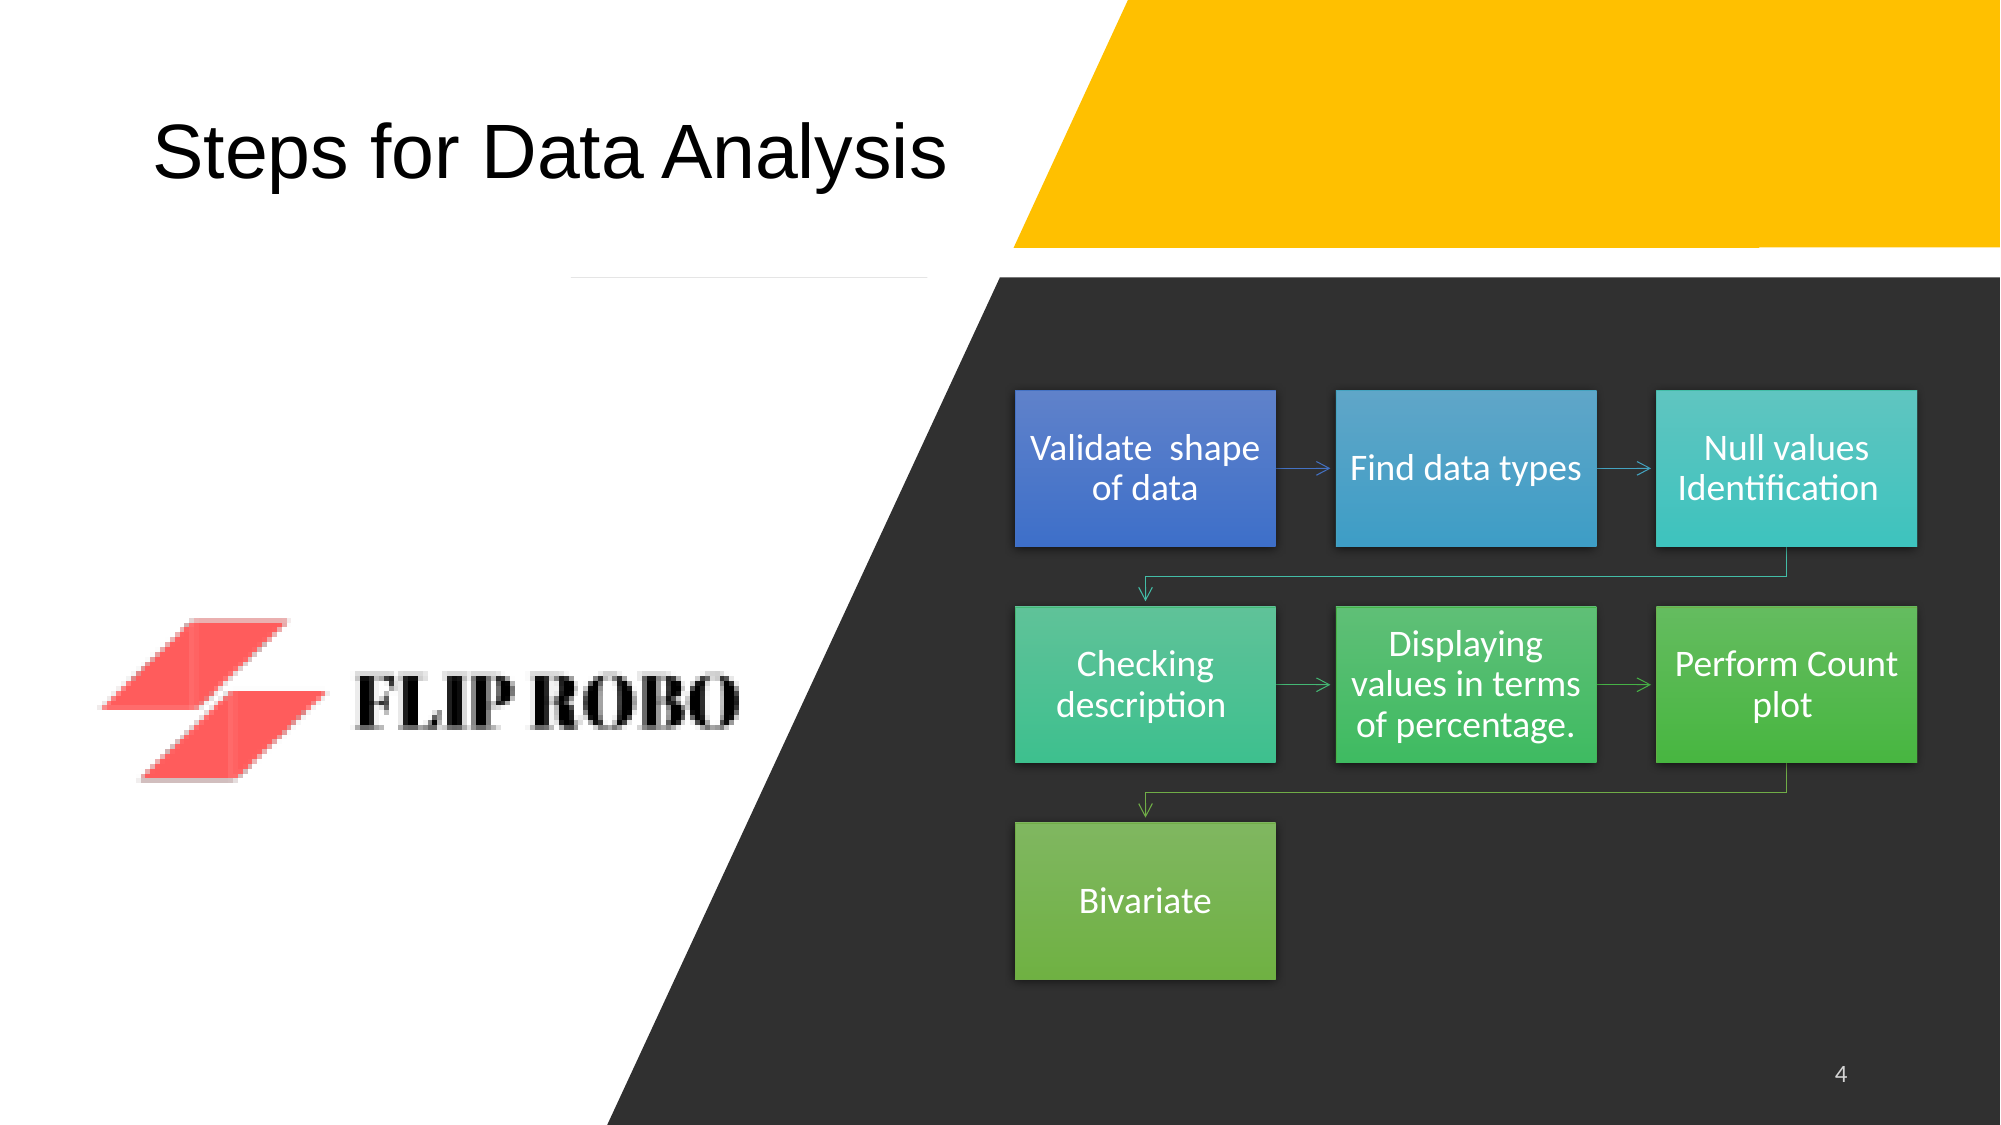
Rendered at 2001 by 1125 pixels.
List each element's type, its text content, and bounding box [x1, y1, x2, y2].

title Steps for Data Analysis [137, 59, 1014, 248]
text_box [973, 276, 2000, 1125]
picture [0, 277, 973, 1125]
slide_number 4 [1704, 1042, 1863, 1103]
text_box [1011, 0, 2000, 249]
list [1014, 356, 1918, 1014]
